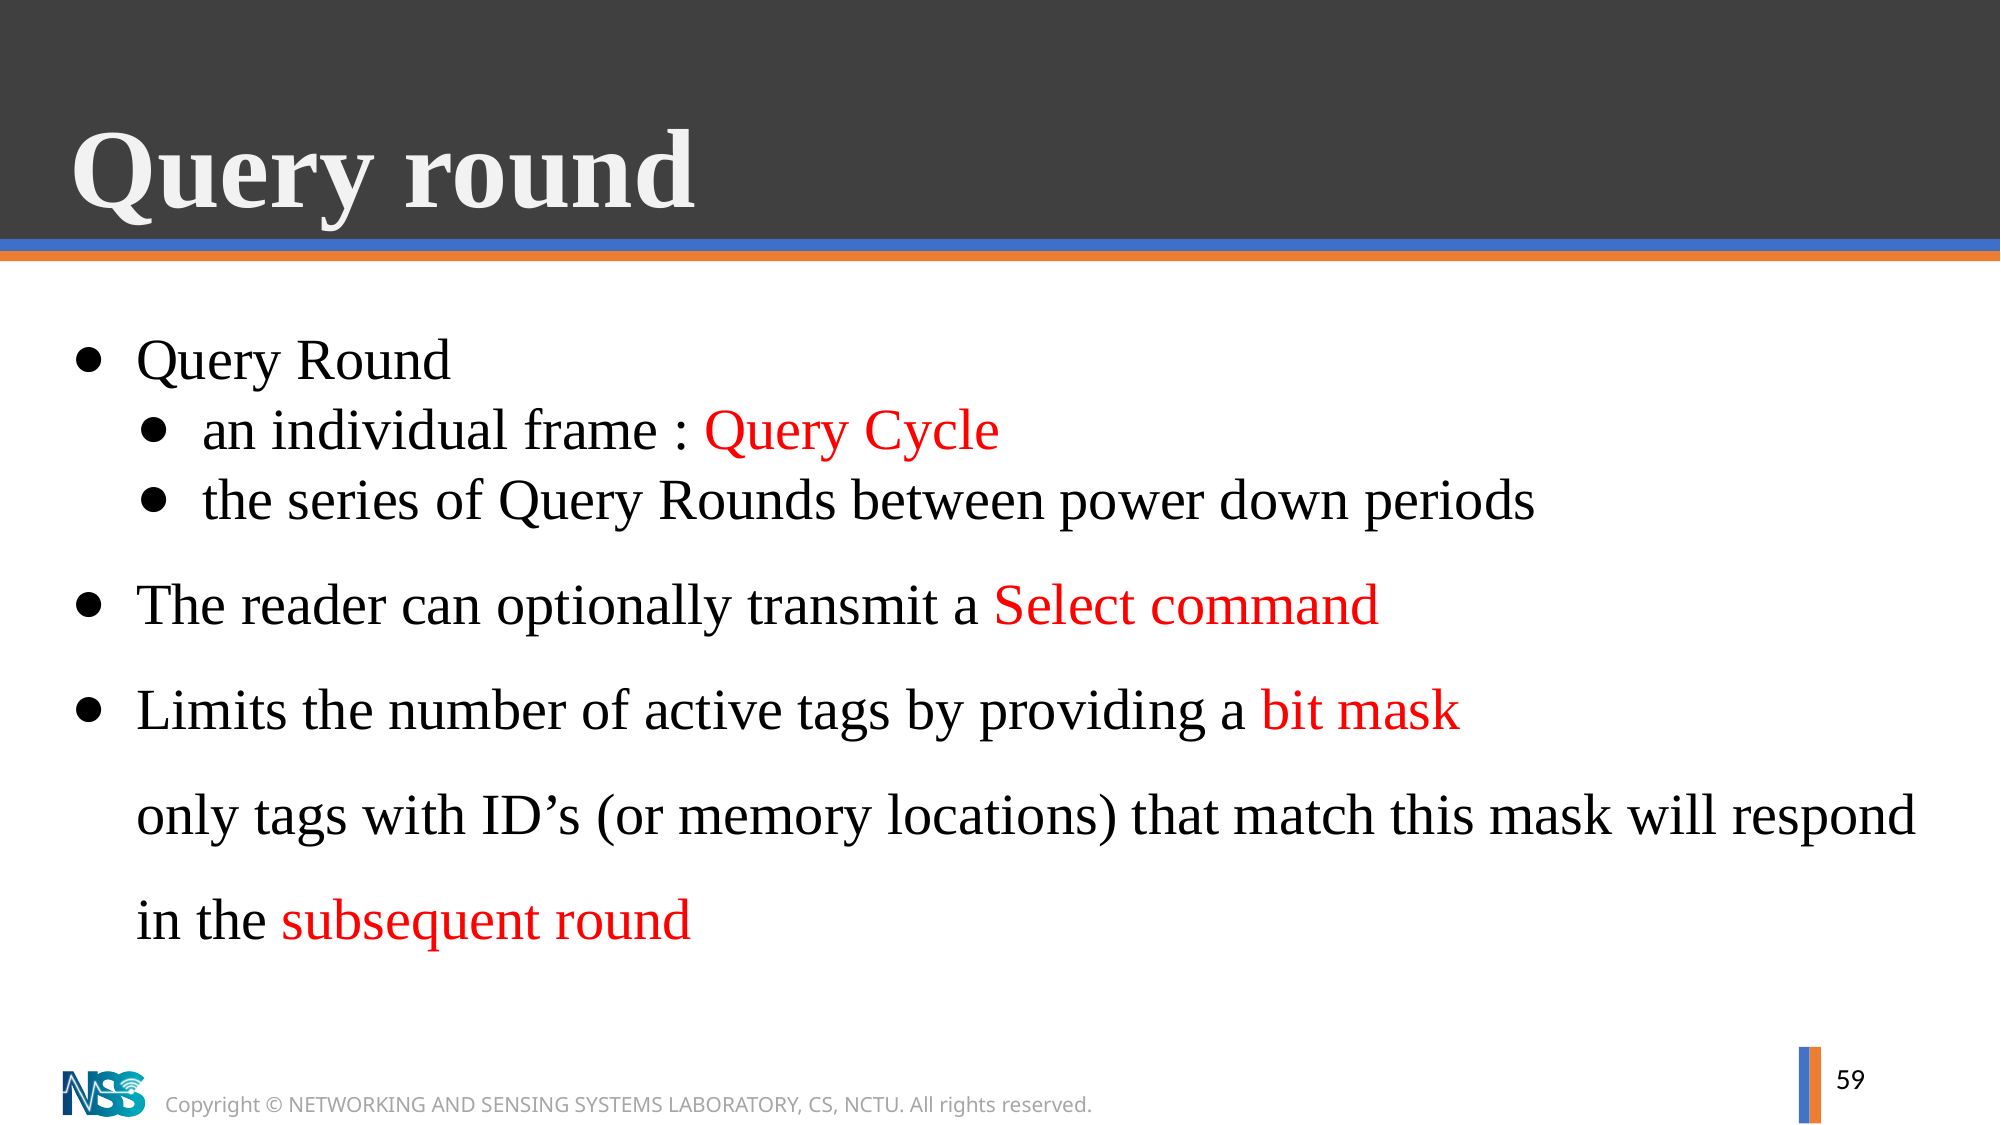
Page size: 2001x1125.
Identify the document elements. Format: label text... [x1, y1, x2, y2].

title Query round [55, 56, 1945, 240]
slide_number 59 [1821, 1046, 1945, 1107]
picture [55, 1067, 151, 1125]
list Query Round an individual frame : Query Cycle the series of Query Rounds between power down periods The reader can optionally transmit a Select command Limits the number of active tags by providing a bit mask only tags with ID’s (or memory locations) that match this mask will respond in the subsequent round [55, 278, 1945, 1036]
